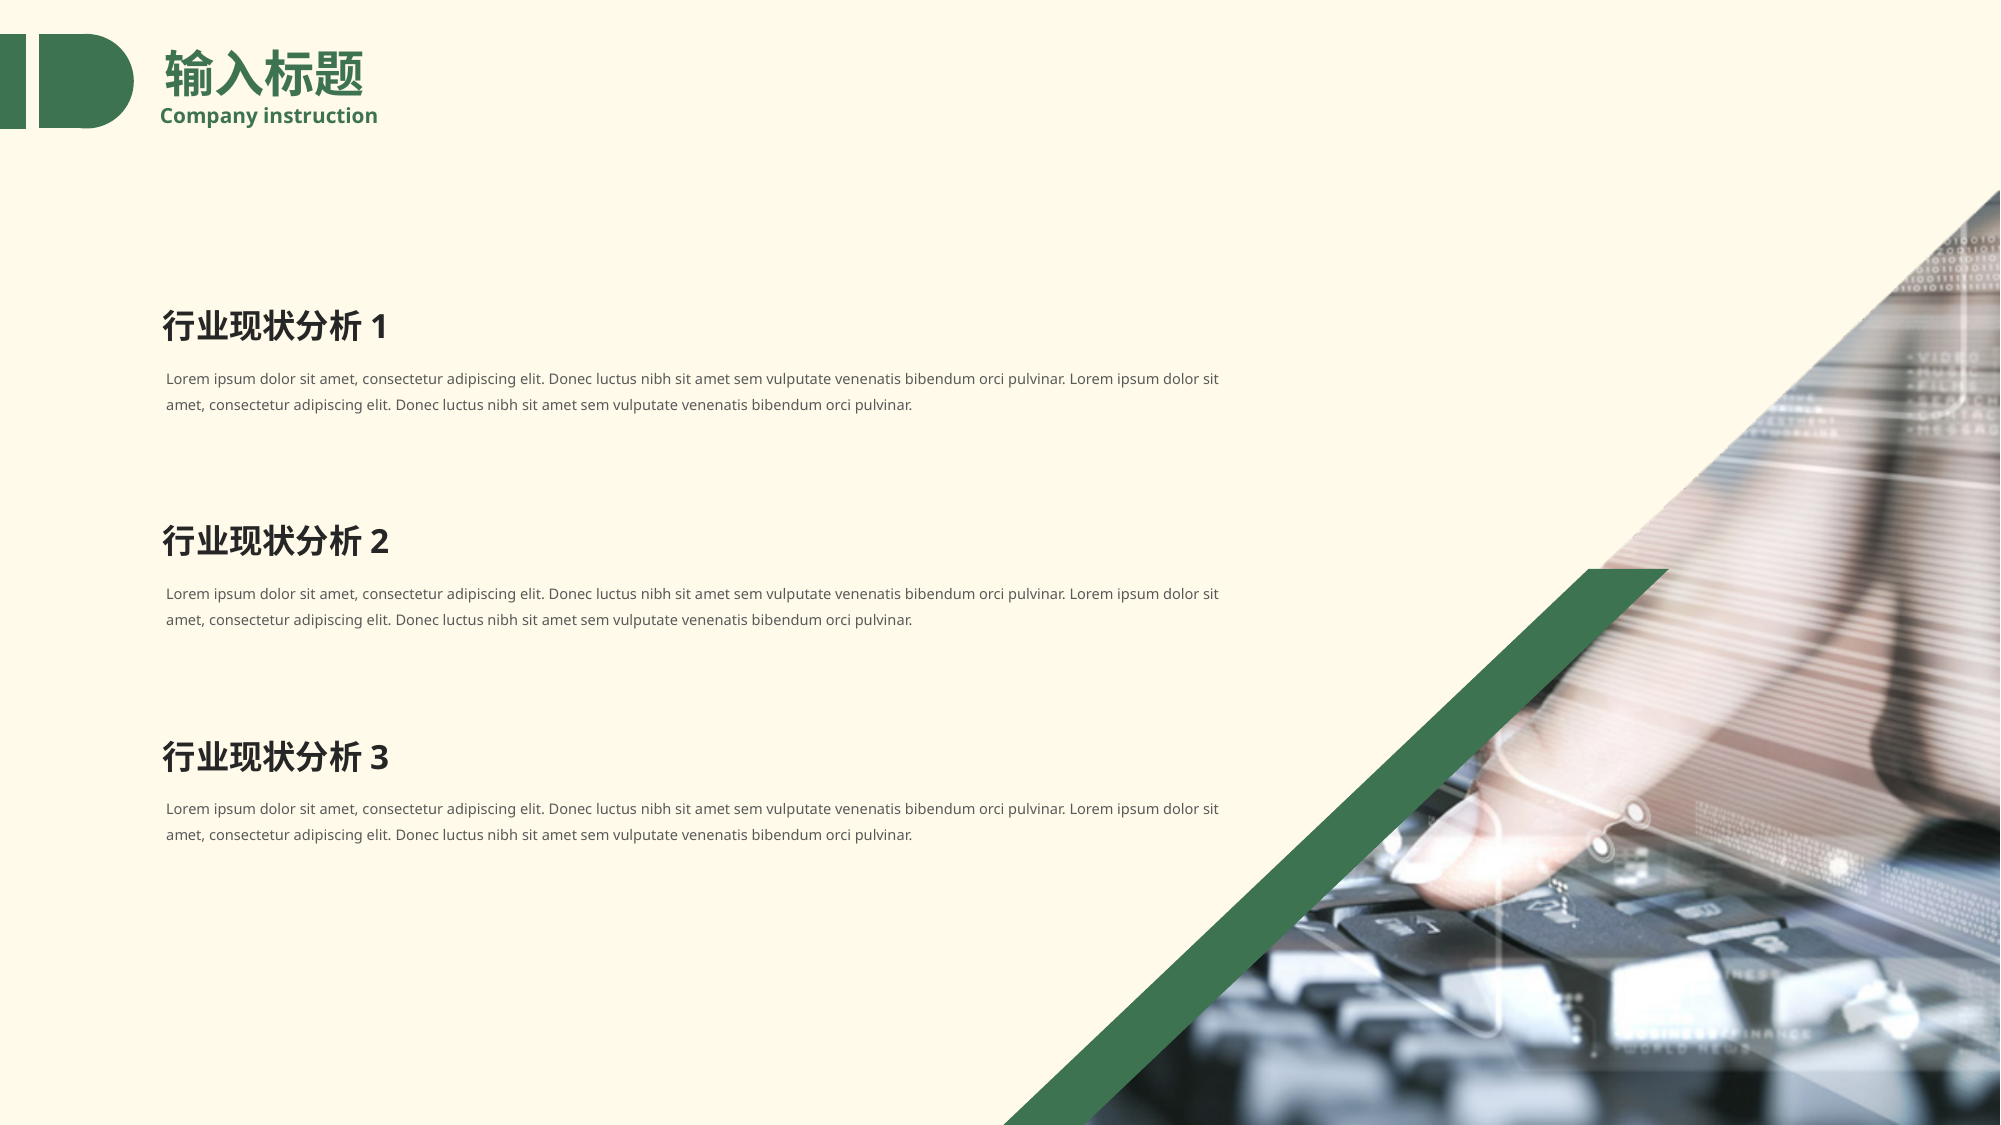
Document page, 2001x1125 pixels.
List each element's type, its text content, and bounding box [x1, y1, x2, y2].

text_box [1001, 1113, 1014, 1125]
picture [1014, 190, 2000, 1125]
text_box Company instruction [145, 95, 394, 135]
text_box 输入标题 [149, 34, 380, 95]
text_box [0, 34, 26, 129]
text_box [148, 297, 1244, 422]
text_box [148, 728, 1244, 853]
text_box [40, 34, 133, 128]
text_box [148, 513, 1244, 637]
